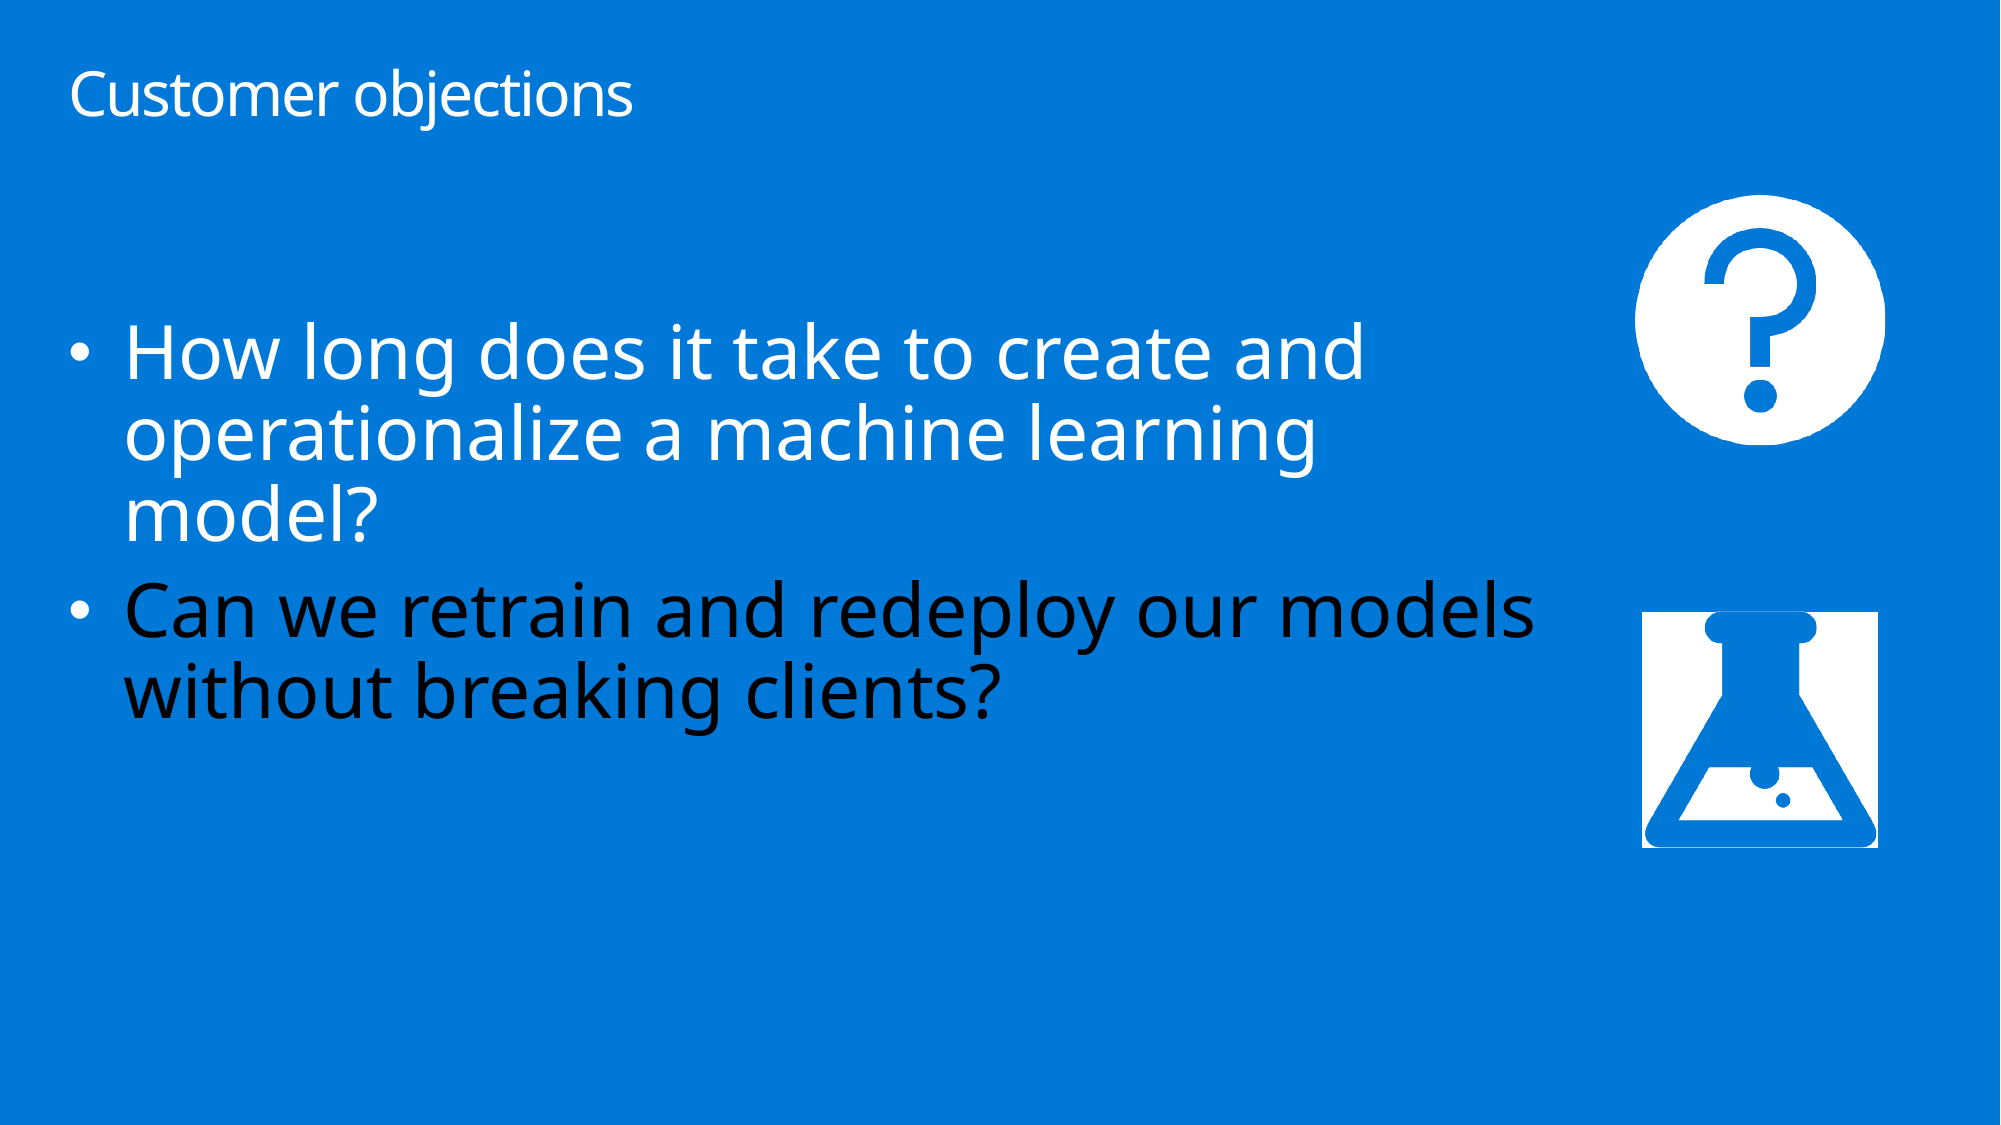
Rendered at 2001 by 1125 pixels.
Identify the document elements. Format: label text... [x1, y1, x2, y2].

picture [1641, 611, 1879, 849]
title Customer objections [44, 47, 1957, 196]
picture [1602, 162, 1918, 478]
list How long does it take to create and operationalize a machine learning model? Can we retrain and redeploy our models without breaking clients? [44, 195, 1600, 1073]
